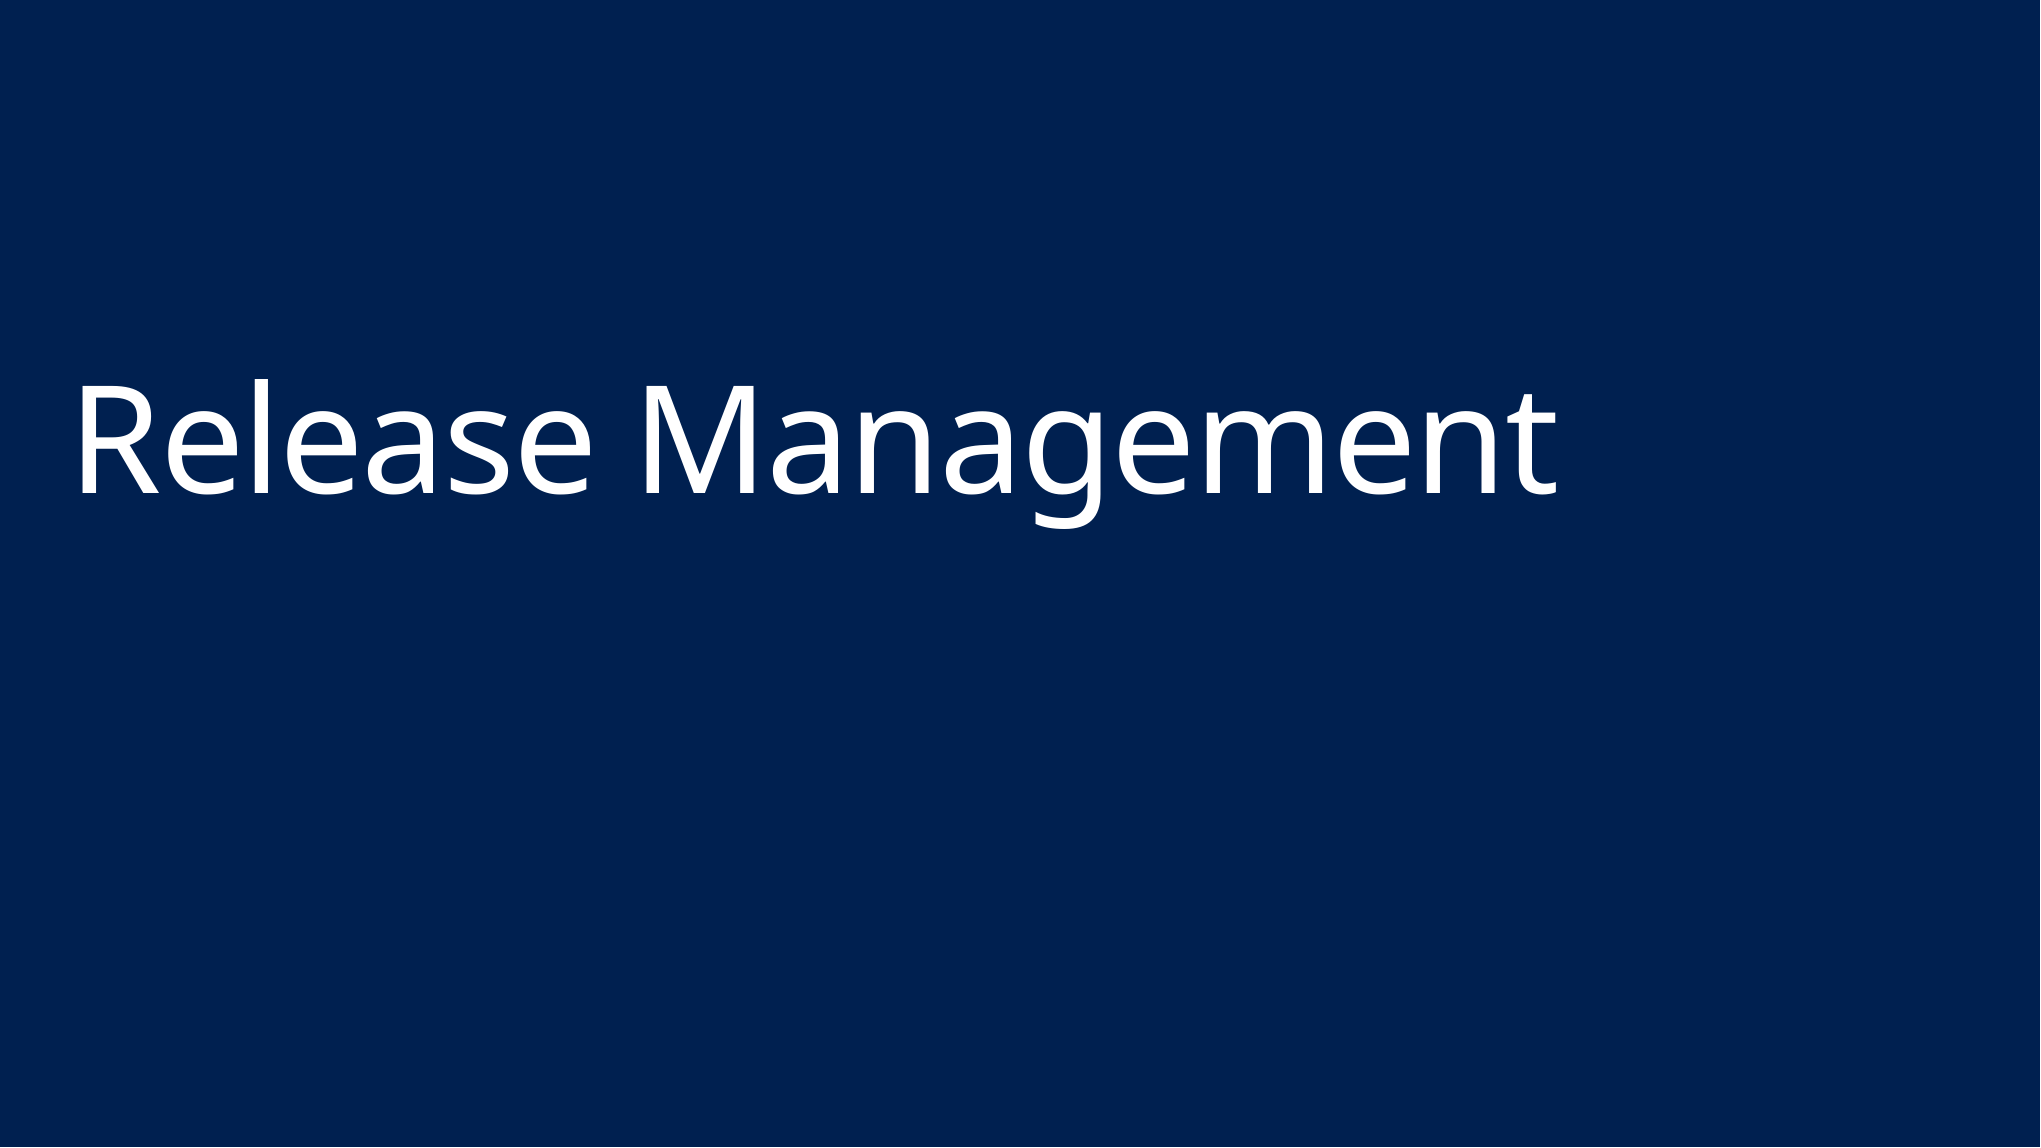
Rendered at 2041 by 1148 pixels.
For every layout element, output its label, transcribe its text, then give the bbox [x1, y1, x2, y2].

title Release Management [45, 348, 1996, 543]
